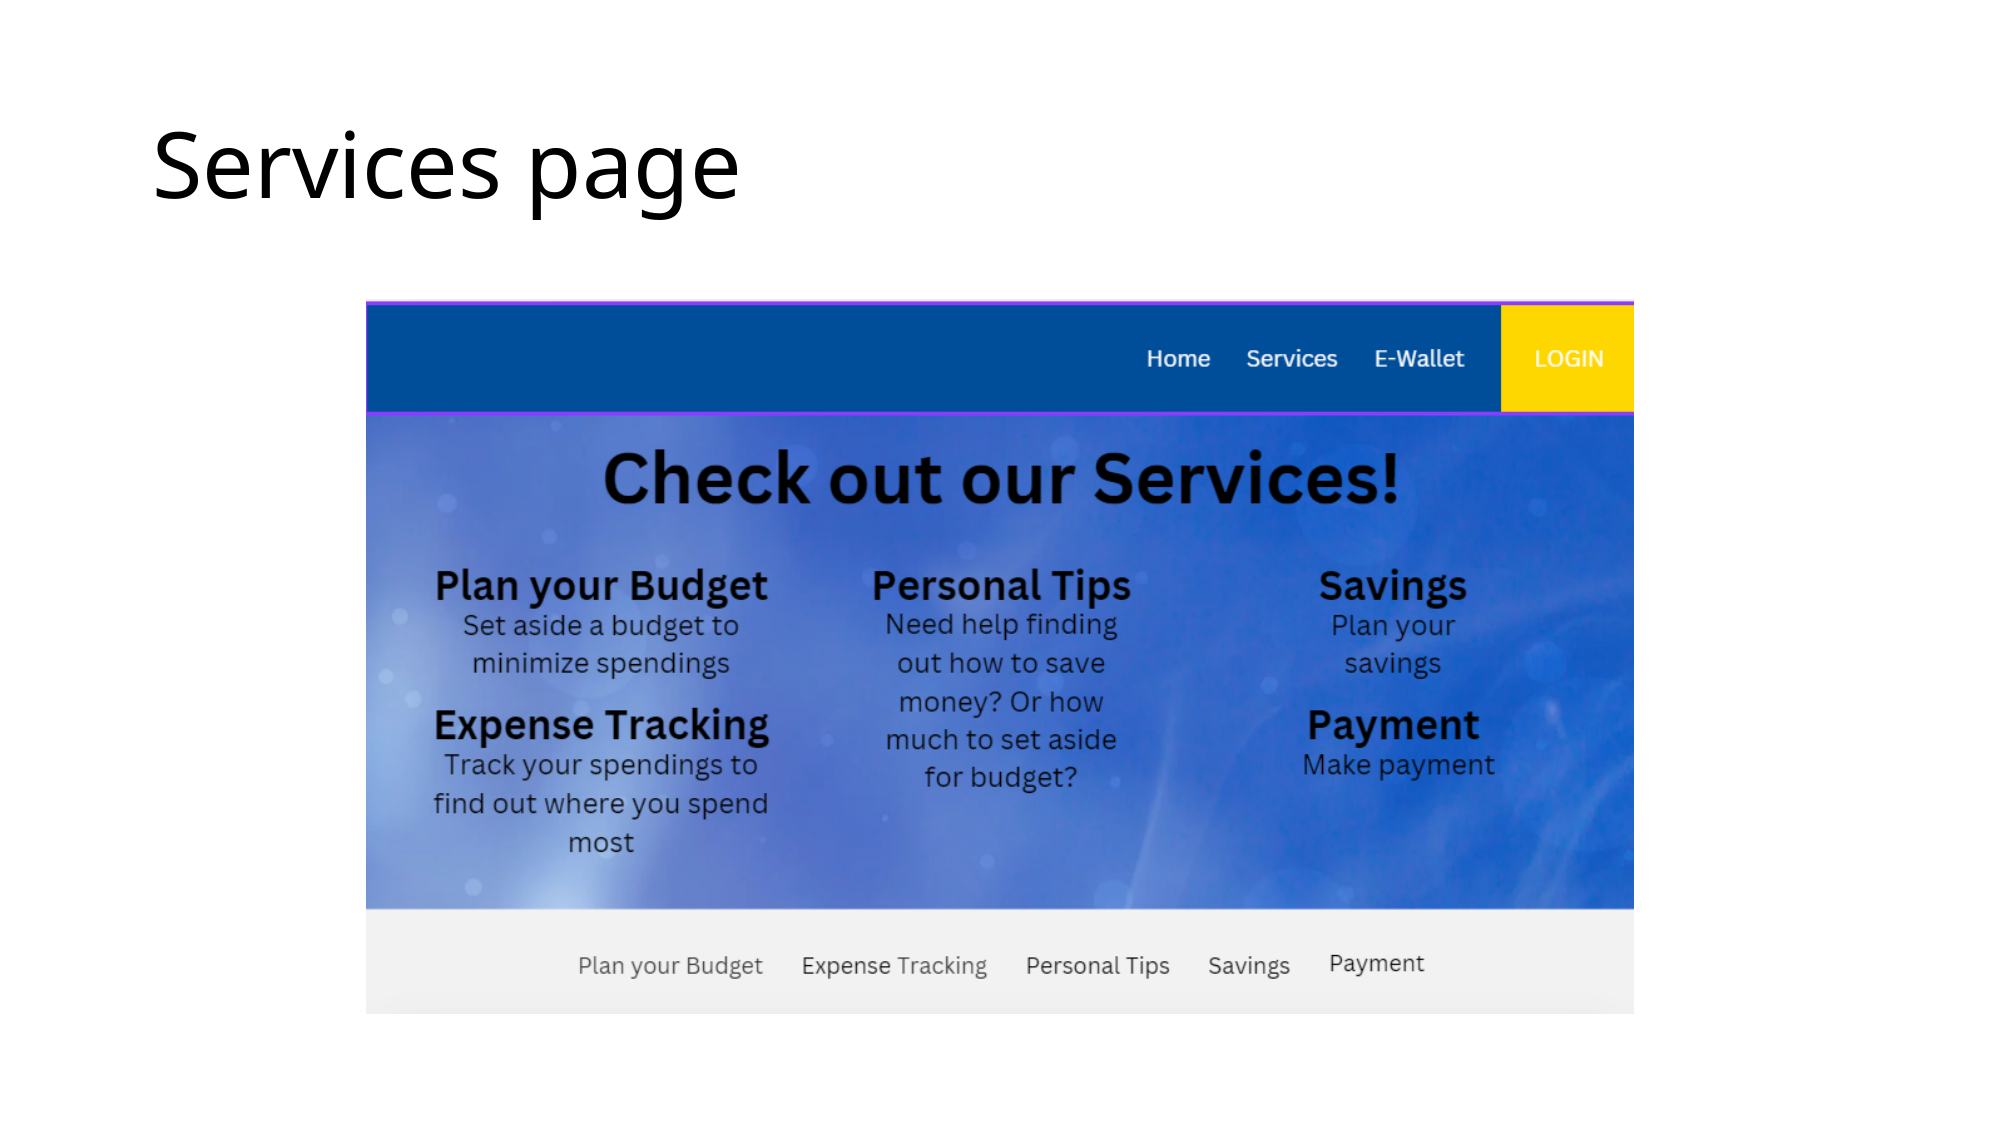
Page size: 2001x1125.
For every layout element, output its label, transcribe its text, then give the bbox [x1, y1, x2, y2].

title Services page [137, 59, 1863, 278]
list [365, 298, 1635, 1014]
